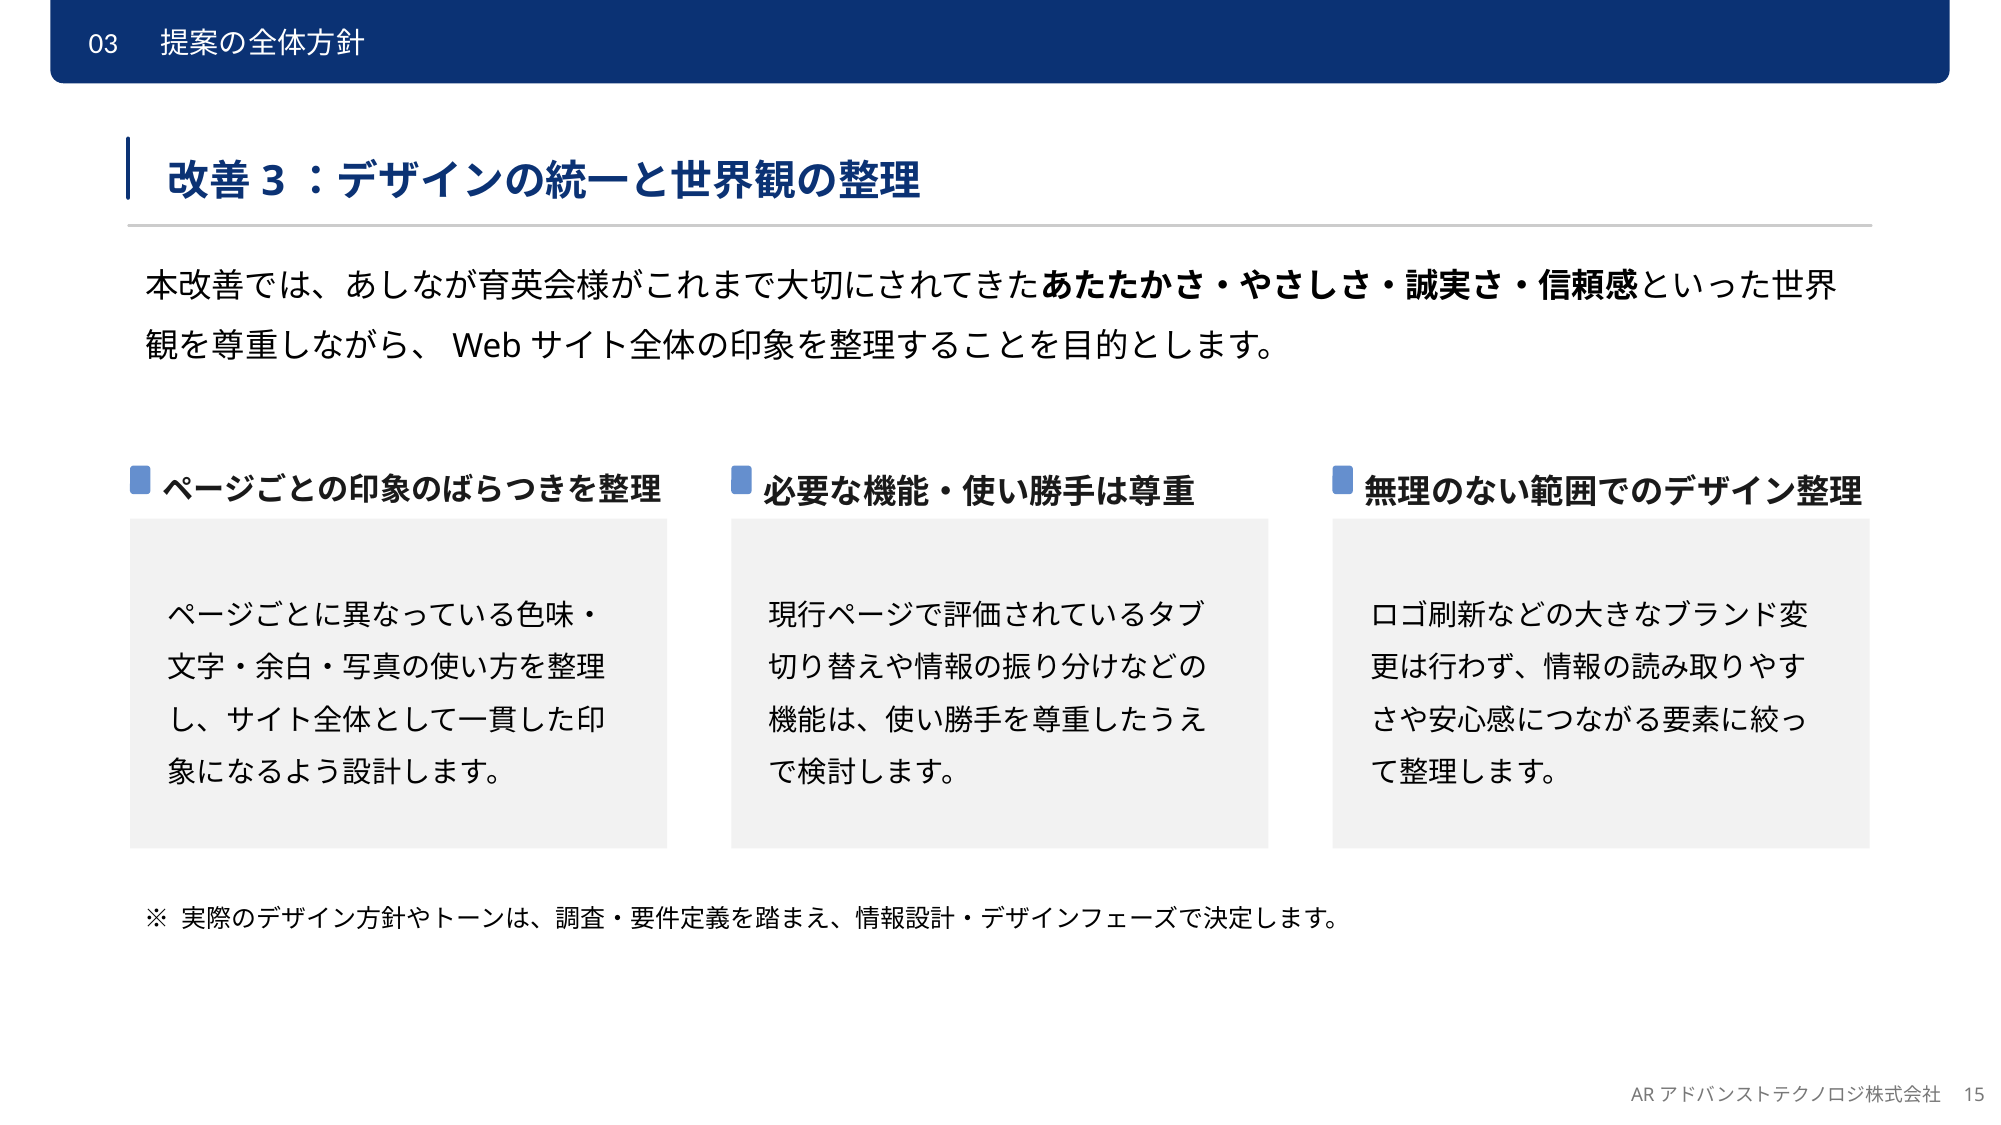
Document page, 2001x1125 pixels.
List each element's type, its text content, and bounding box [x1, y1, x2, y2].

text_box 03 提案の全体方針 [88, 23, 881, 59]
text_box 改善3：デザインの統一と世界観の整理 [167, 138, 922, 204]
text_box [730, 455, 1270, 849]
slide_number ARアドバンストテクノロジ株式会社 15 [1550, 1065, 2000, 1125]
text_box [1331, 455, 1871, 849]
text_box ※ 実際のデザイン方針やトーンは、調査・要件定義を踏まえ、情報設計・デザインフェーズで決定します。 [130, 895, 1935, 941]
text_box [129, 455, 668, 849]
text_box 本改善では、あしなが育英会様がこれまで大切にされてきたあたたかさ・やさしさ・誠実さ・信頼感といった世界観を尊重しながら、Webサイト全体の印象を整理することを目的とします。 [130, 236, 1870, 372]
